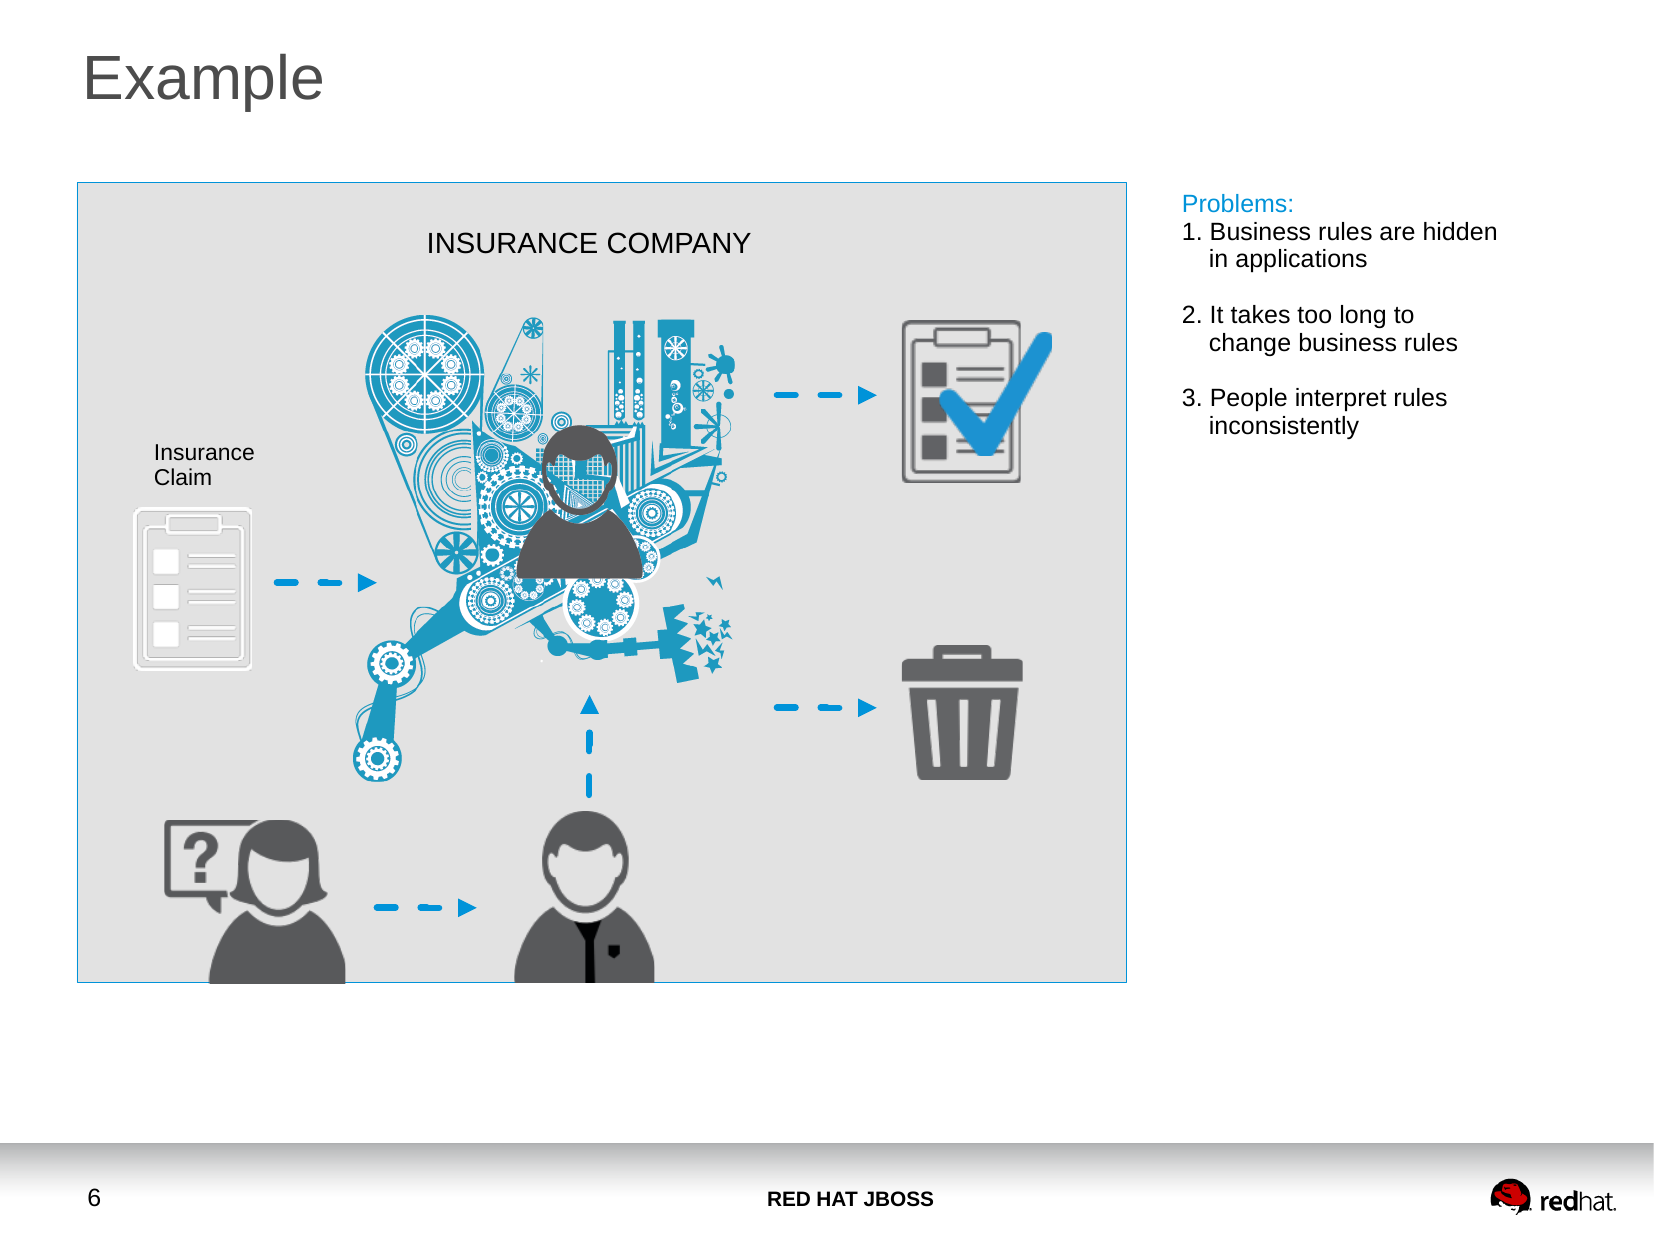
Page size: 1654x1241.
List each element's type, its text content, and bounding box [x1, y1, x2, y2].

picture [164, 819, 346, 985]
text_box [76, 182, 1127, 983]
picture [513, 811, 655, 983]
text_box INSURANCE COMPANY [401, 219, 777, 268]
text_box Example [82, 20, 1571, 133]
text_box Insurance Claim [139, 432, 277, 499]
text_box Problems: 1. Business rules are hidden in applications 2. It takes too long to change business rules 3. People interpret rules inconsistently [1167, 182, 1536, 513]
picture [901, 319, 1053, 483]
picture [0, 1143, 1654, 1241]
picture [901, 644, 1023, 781]
picture [132, 507, 253, 671]
picture [353, 315, 736, 782]
